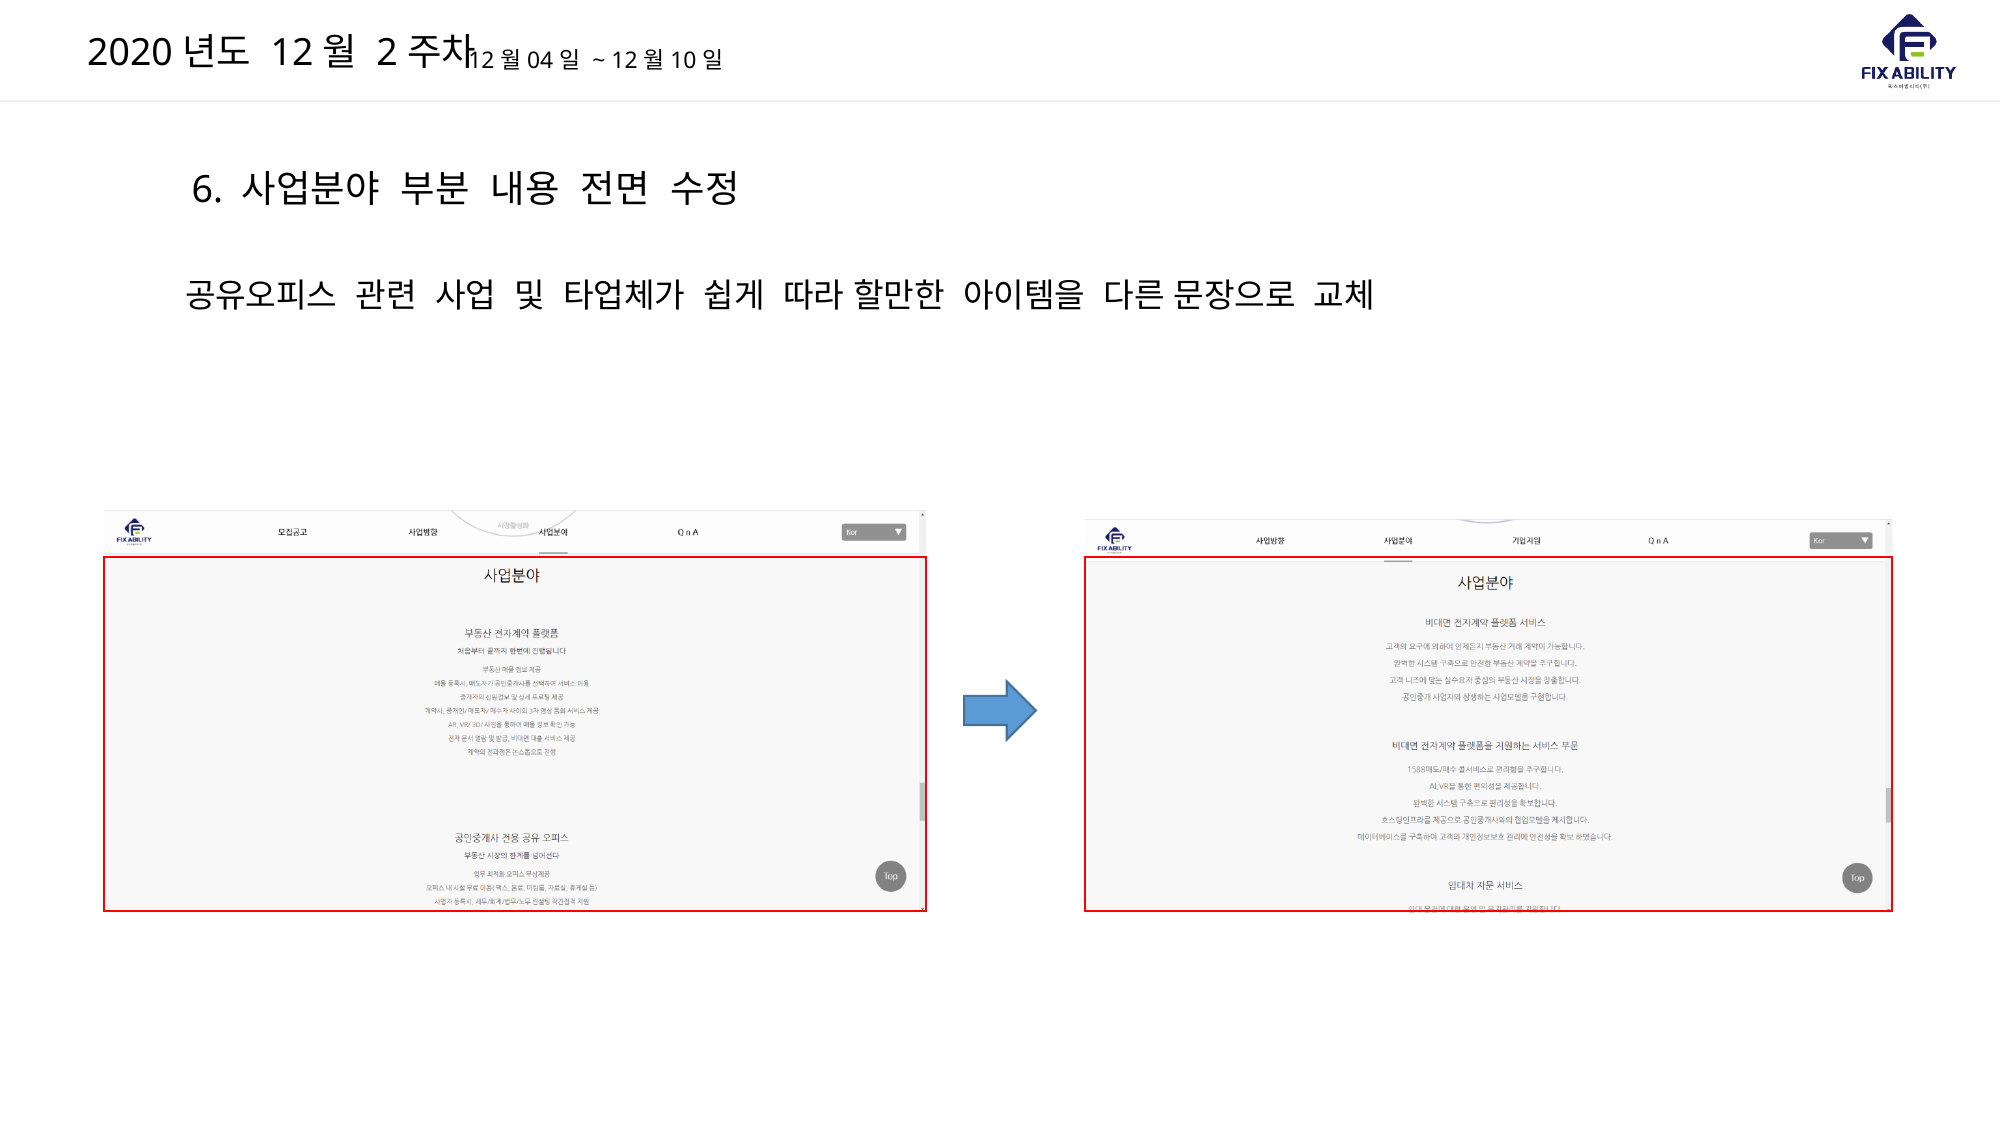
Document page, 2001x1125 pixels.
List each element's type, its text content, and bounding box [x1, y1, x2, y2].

text_box 2020년도 12월 2주차 [72, 20, 502, 80]
text_box 공유오피스 관련 사업 및 타업체가 쉽게 따라 할만한 아이템을 다른 문장으로 교체 [170, 266, 1817, 322]
picture [1085, 518, 1892, 913]
picture [104, 509, 926, 912]
text_box [963, 678, 1038, 743]
text_box 6. 사업분야 부분 내용 전면 수정 [176, 158, 755, 218]
text_box 12월04일 ~ 12월10일 [453, 37, 739, 80]
picture [1816, 0, 2000, 103]
